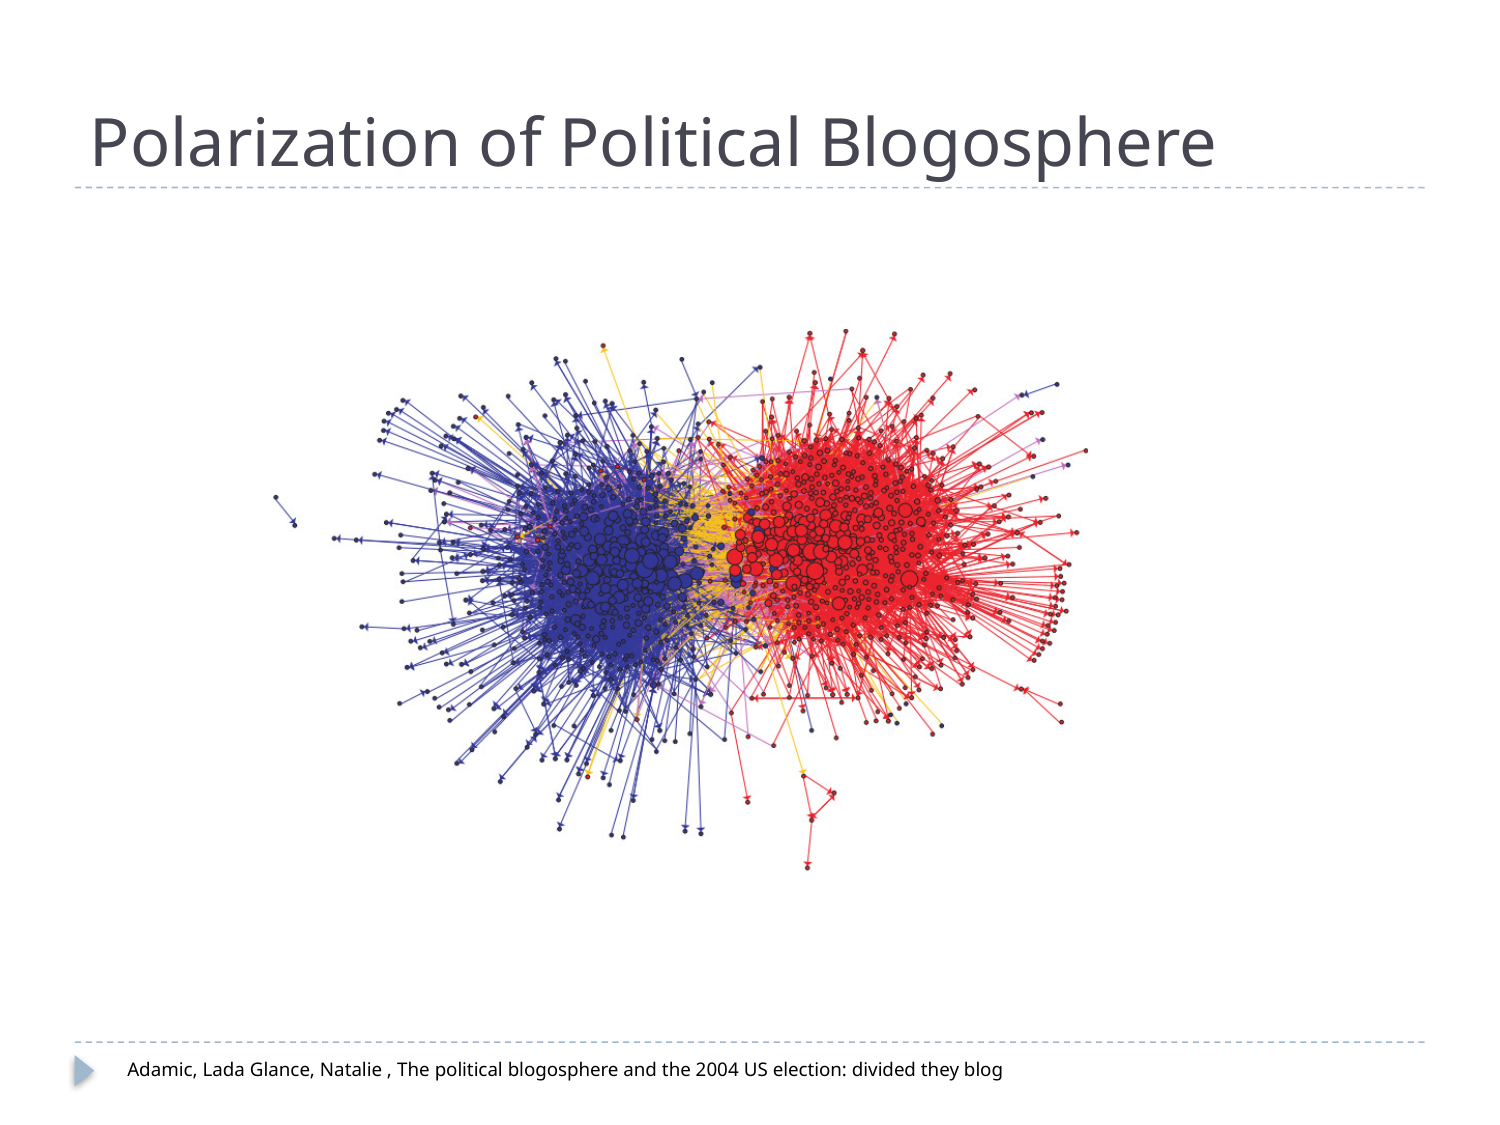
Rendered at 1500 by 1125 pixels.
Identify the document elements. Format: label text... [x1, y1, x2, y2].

text_box Adamic, Lada Glance, Natalie , The political blogosphere and the 2004 US election: divided they blog [112, 1050, 1250, 1088]
title Polarization of Political Blogosphere [75, 24, 1425, 188]
picture [237, 299, 1237, 888]
